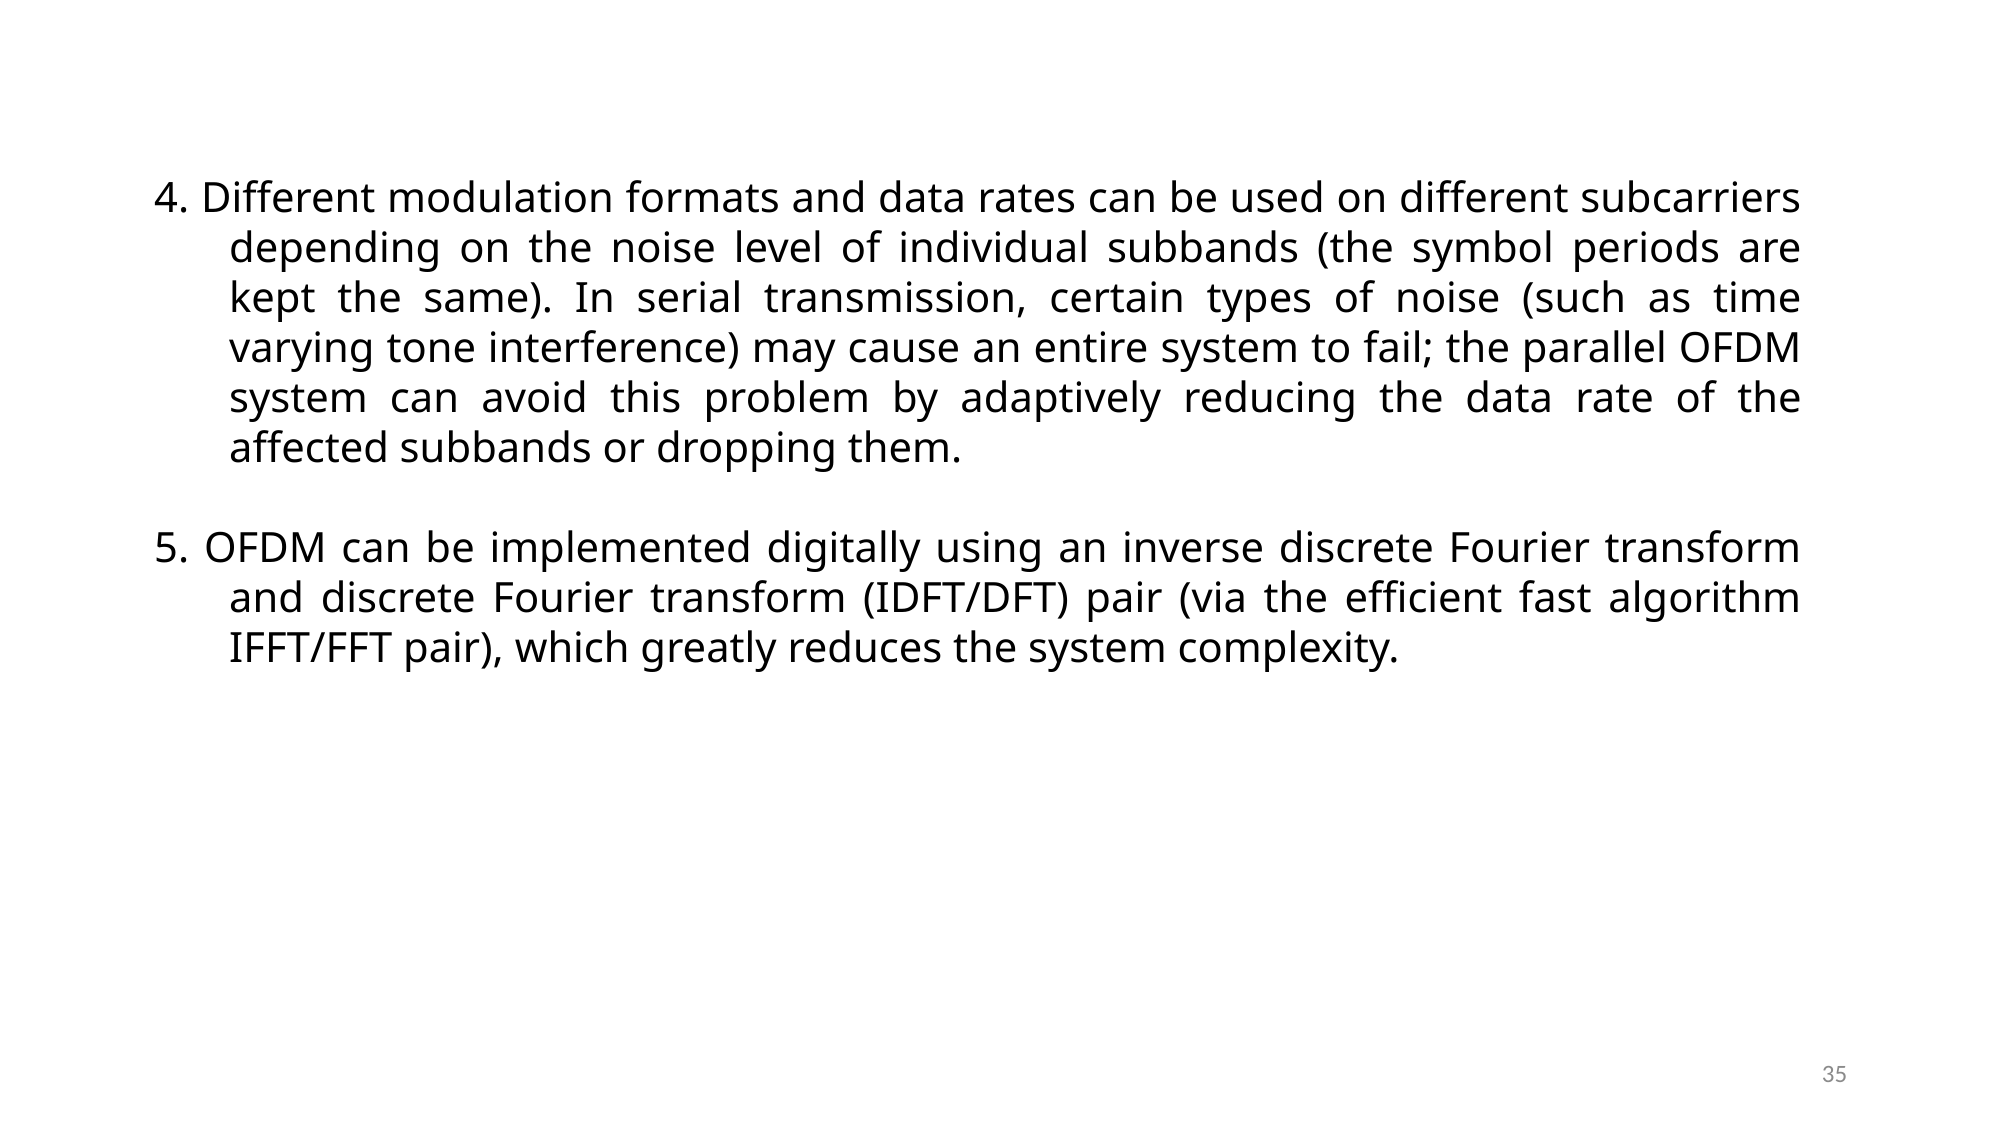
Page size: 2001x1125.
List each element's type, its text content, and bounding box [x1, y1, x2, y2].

text_box 4. Different modulation formats and data rates can be used on different subcarriers depending on the noise level of individual subbands (the symbol periods are kept the same). In serial transmission, certain types of noise (such as time varying tone interference) may cause an entire system to fail; the parallel OFDM system can avoid this problem by adaptively reducing the data rate of the affected subbands or dropping them. 5. OFDM can be implemented digitally using an inverse discrete Fourier transform and discrete Fourier transform (IDFT/DFT) pair (via the efficient fast algorithm IFFT/FFT pair), which greatly reduces the system complexity. [139, 162, 1817, 678]
slide_number 35 [1412, 1042, 1863, 1103]
